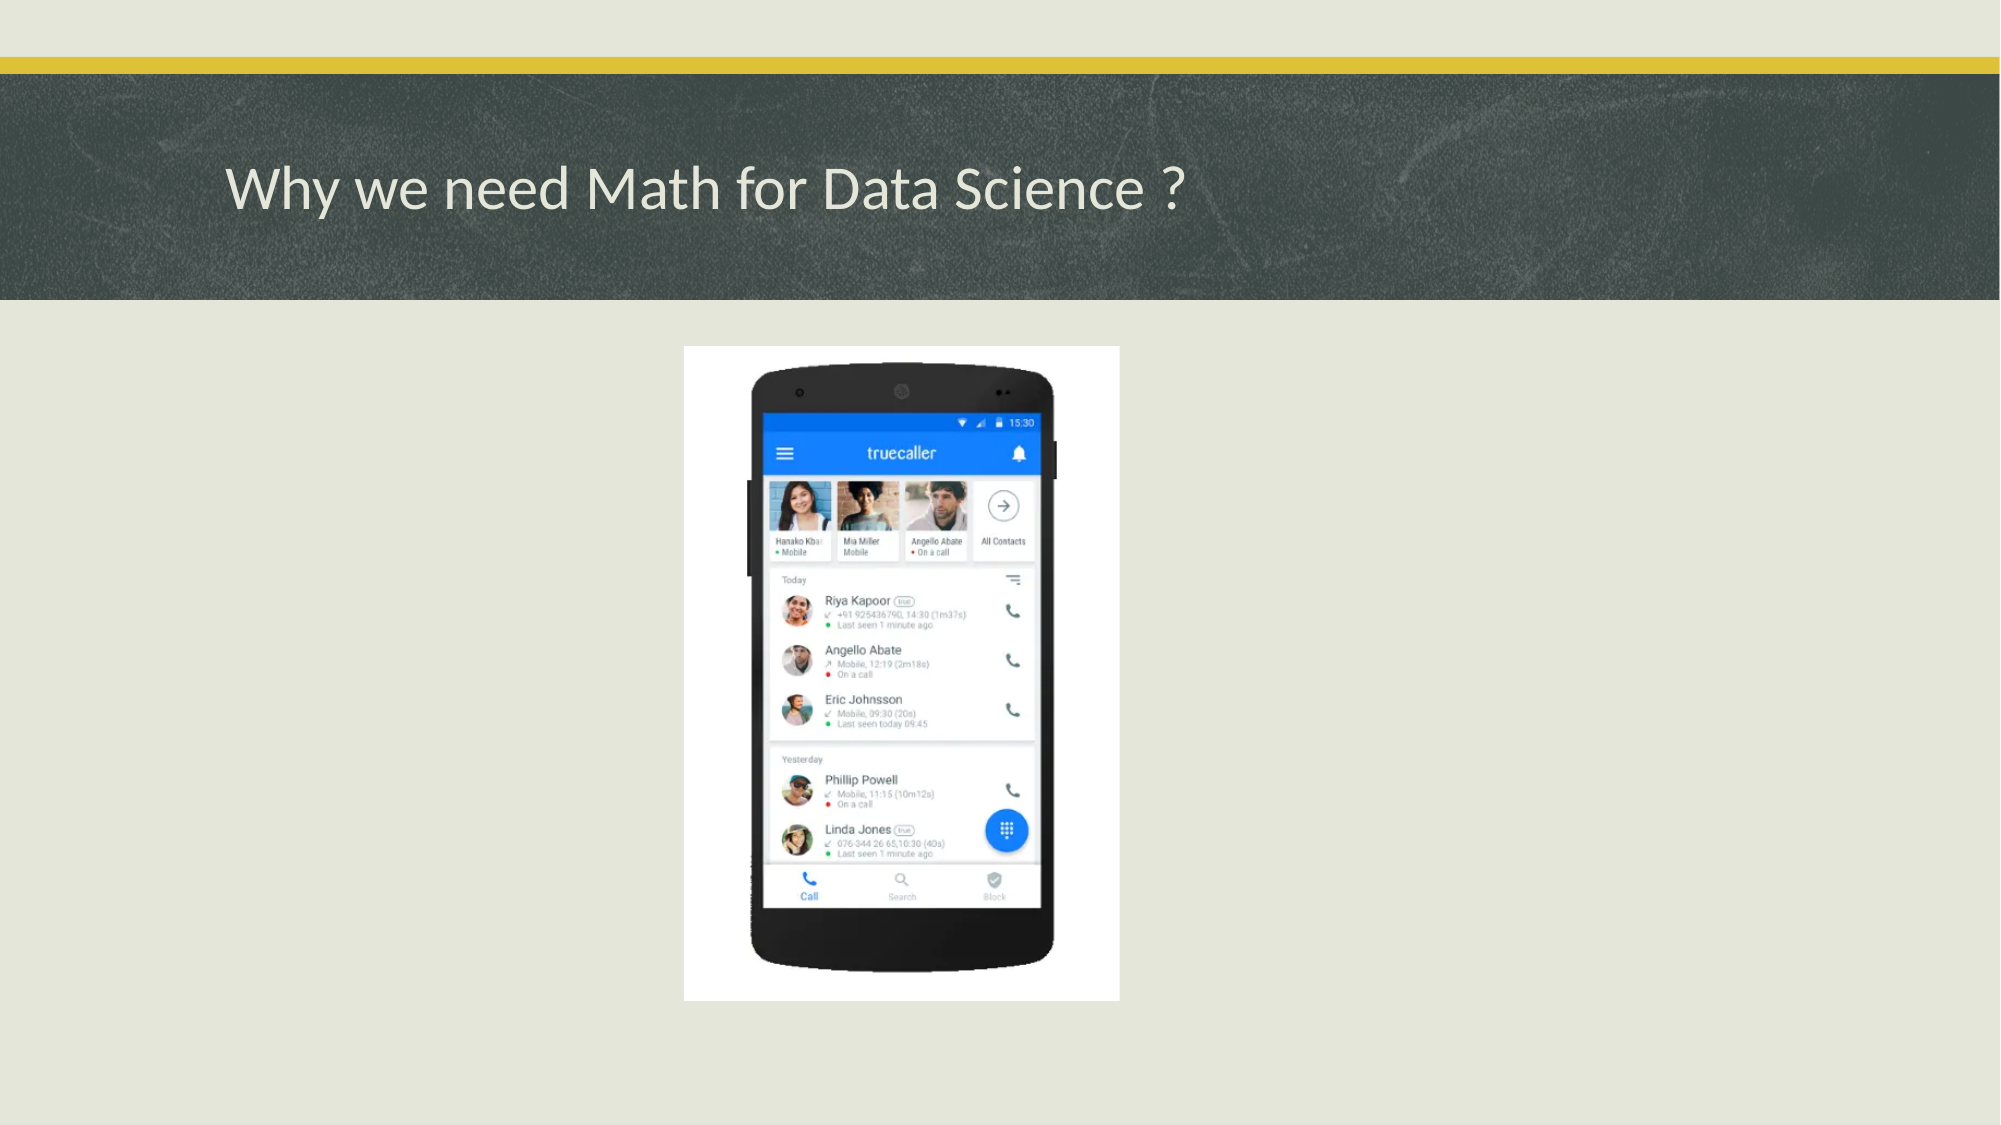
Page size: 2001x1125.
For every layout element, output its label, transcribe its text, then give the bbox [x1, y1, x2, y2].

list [683, 346, 1120, 1001]
title Why we need Math for Data Science ? [210, 76, 1790, 300]
picture [0, 74, 2000, 300]
